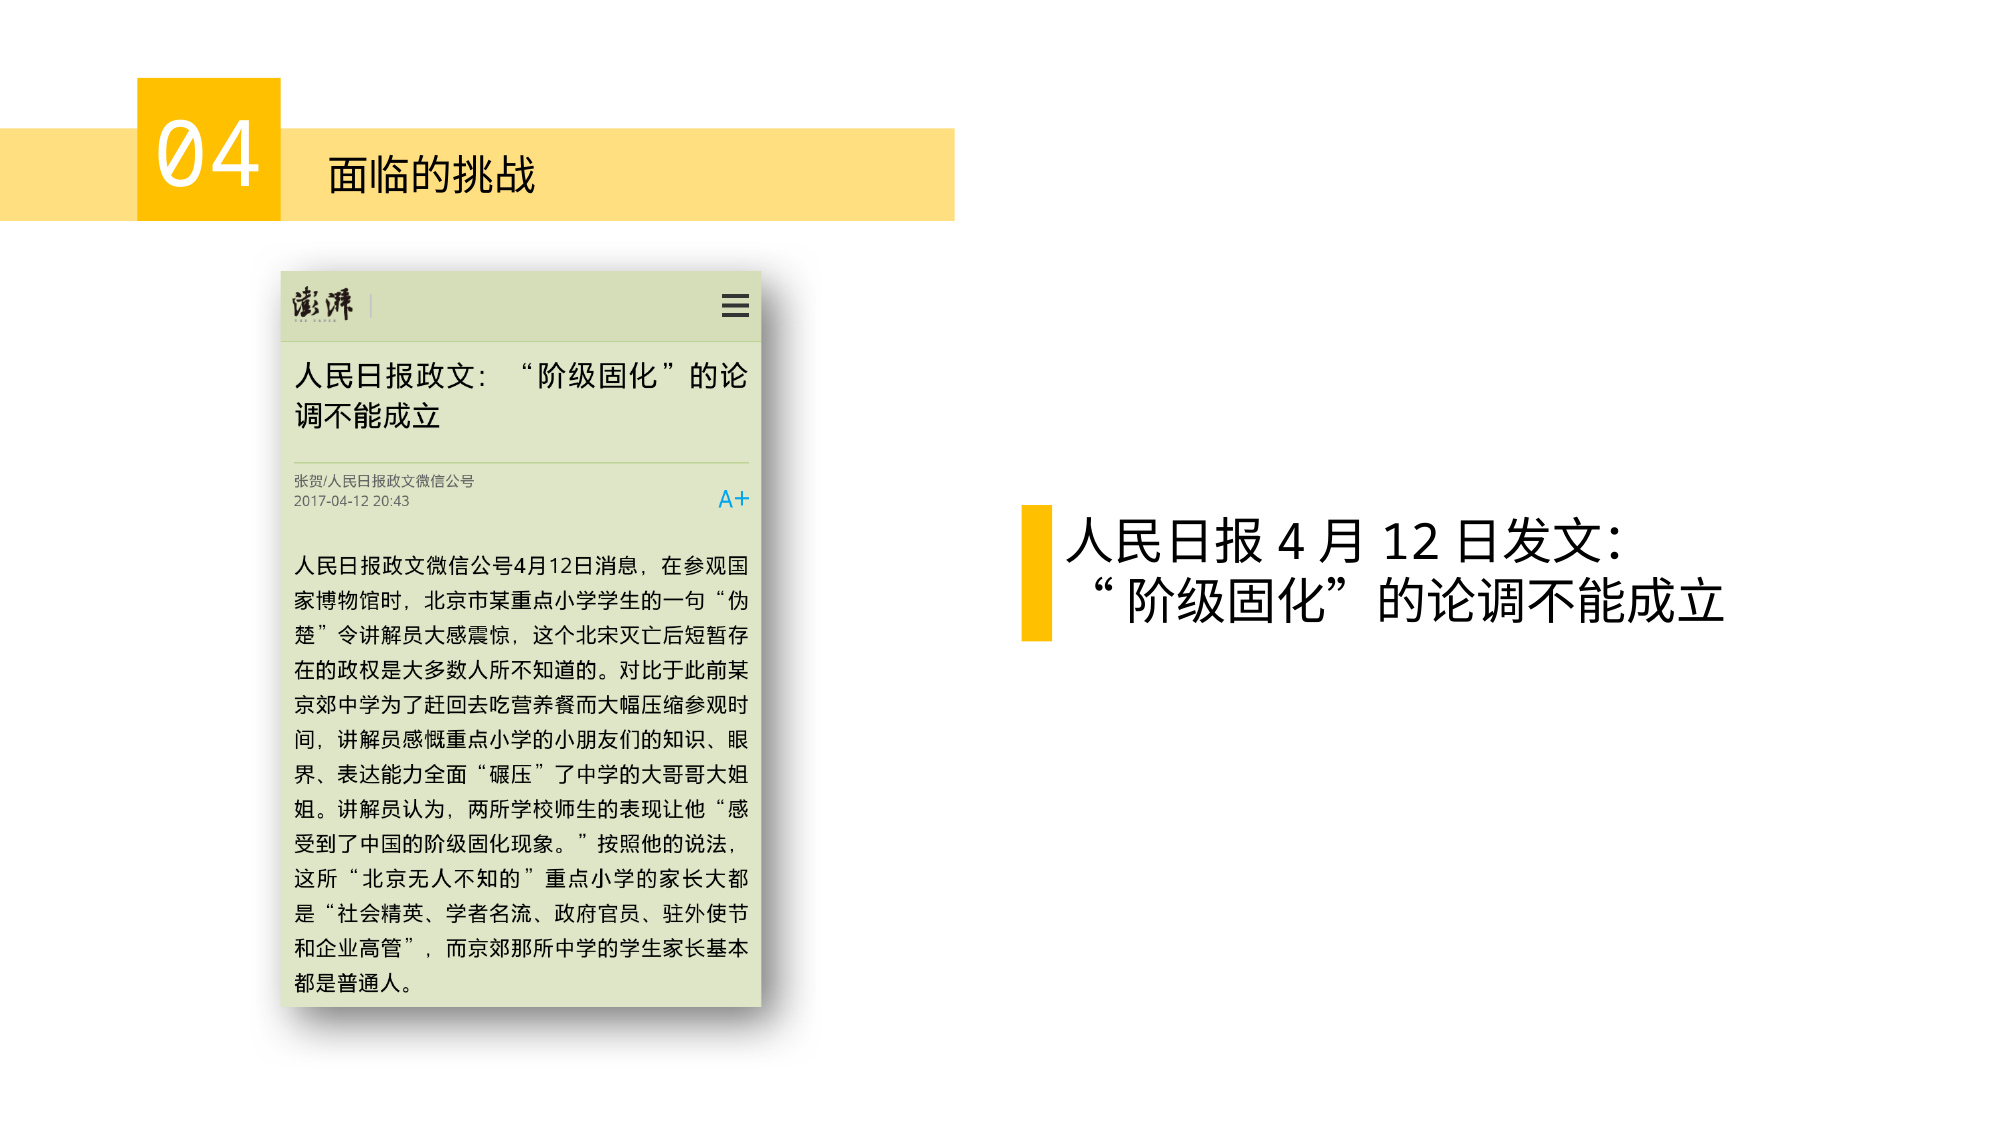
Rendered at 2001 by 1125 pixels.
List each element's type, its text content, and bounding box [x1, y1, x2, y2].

text_box [1021, 504, 1053, 642]
picture [280, 271, 762, 1007]
text_box [0, 127, 136, 222]
text_box 04 [136, 77, 282, 222]
text_box 人民日报4月12日发文： “阶级固化”的论调不能成立 [1049, 502, 1742, 638]
text_box 面临的挑战 [312, 141, 934, 207]
text_box [282, 127, 956, 222]
